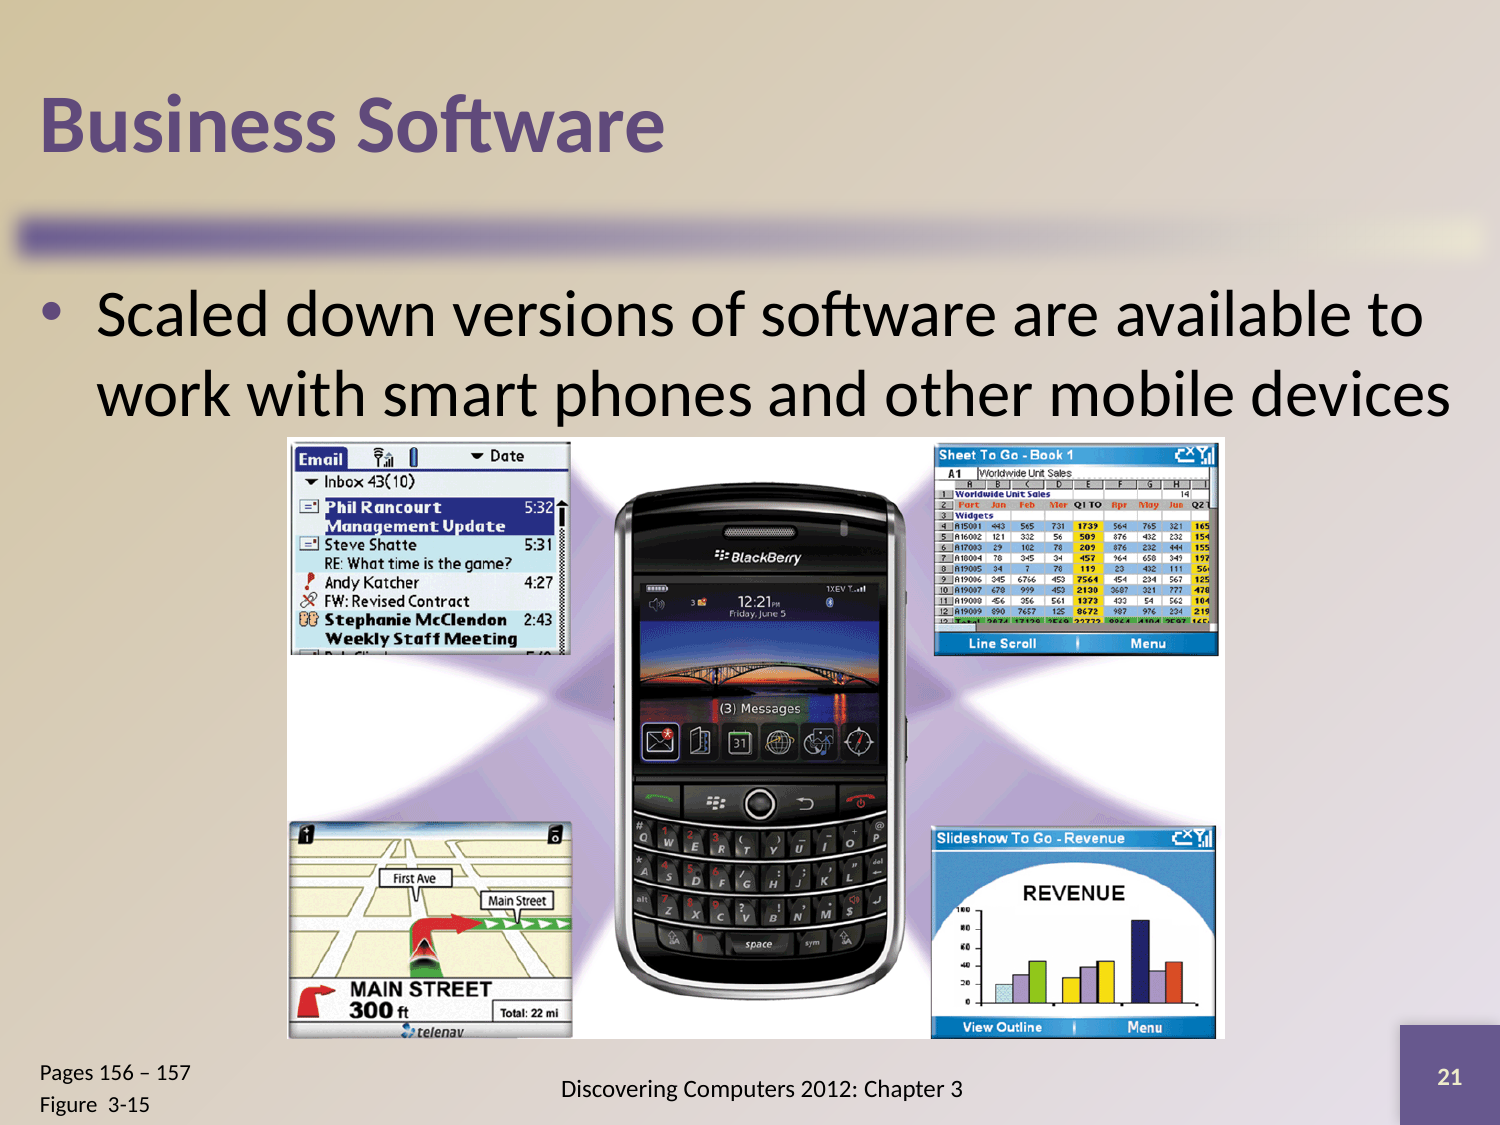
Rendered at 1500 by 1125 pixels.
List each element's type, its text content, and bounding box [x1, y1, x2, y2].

footer Discovering Computers 2012: Chapter 3 [450, 1050, 1075, 1125]
slide_number 21 [1400, 1025, 1500, 1125]
list Pages 156 – 157 Figure 3-15 [24, 1050, 300, 1125]
title Business Software [24, 24, 1475, 213]
picture [287, 437, 1226, 1040]
list Scaled down versions of software are available to work with smart phones and other mobile devices [24, 262, 1475, 1025]
